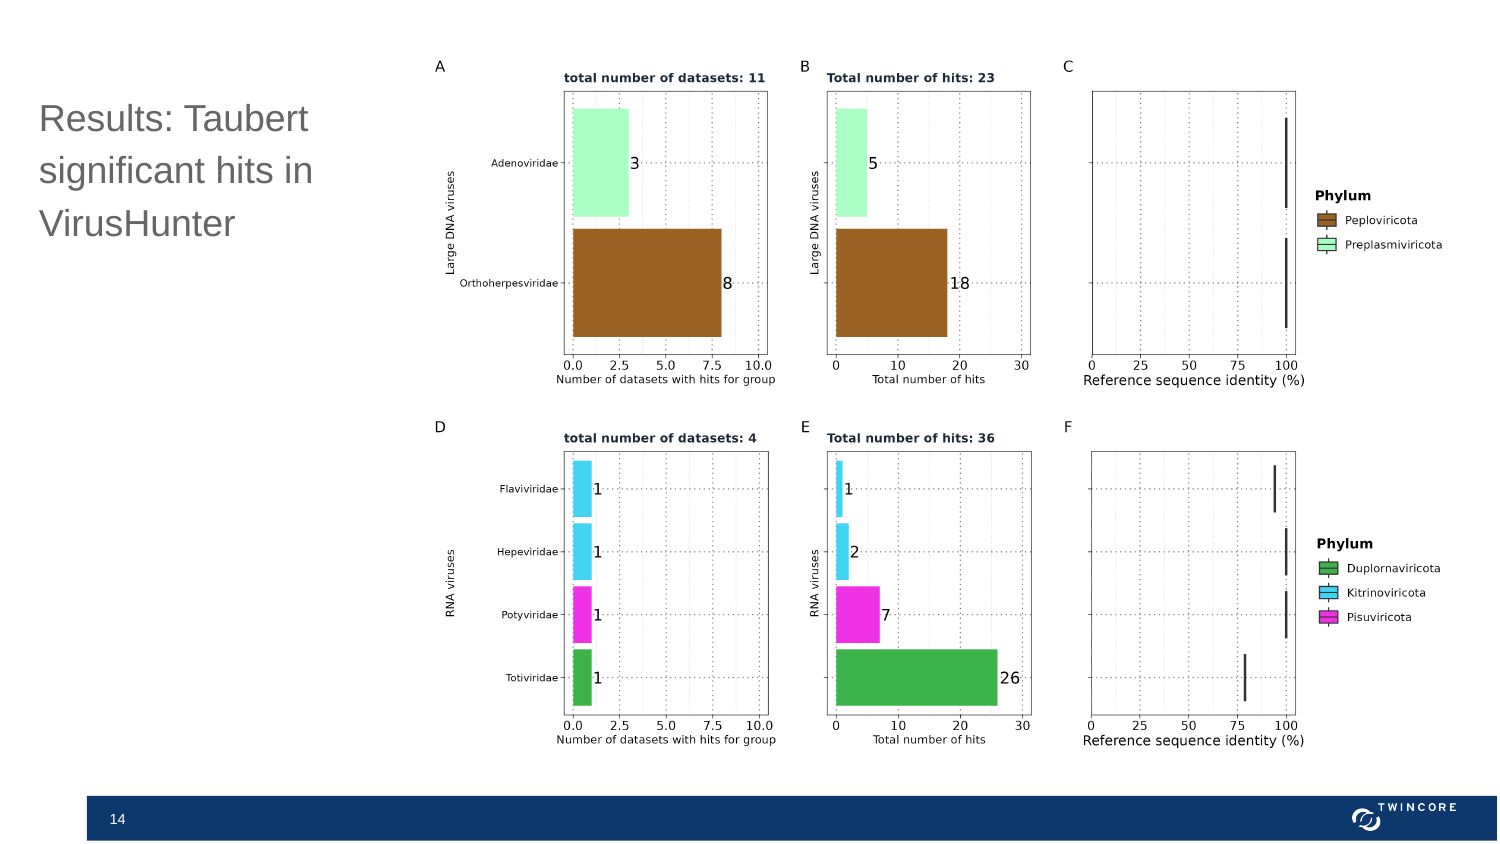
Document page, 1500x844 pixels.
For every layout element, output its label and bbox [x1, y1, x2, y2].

picture [1352, 803, 1456, 831]
picture [412, 37, 1471, 770]
